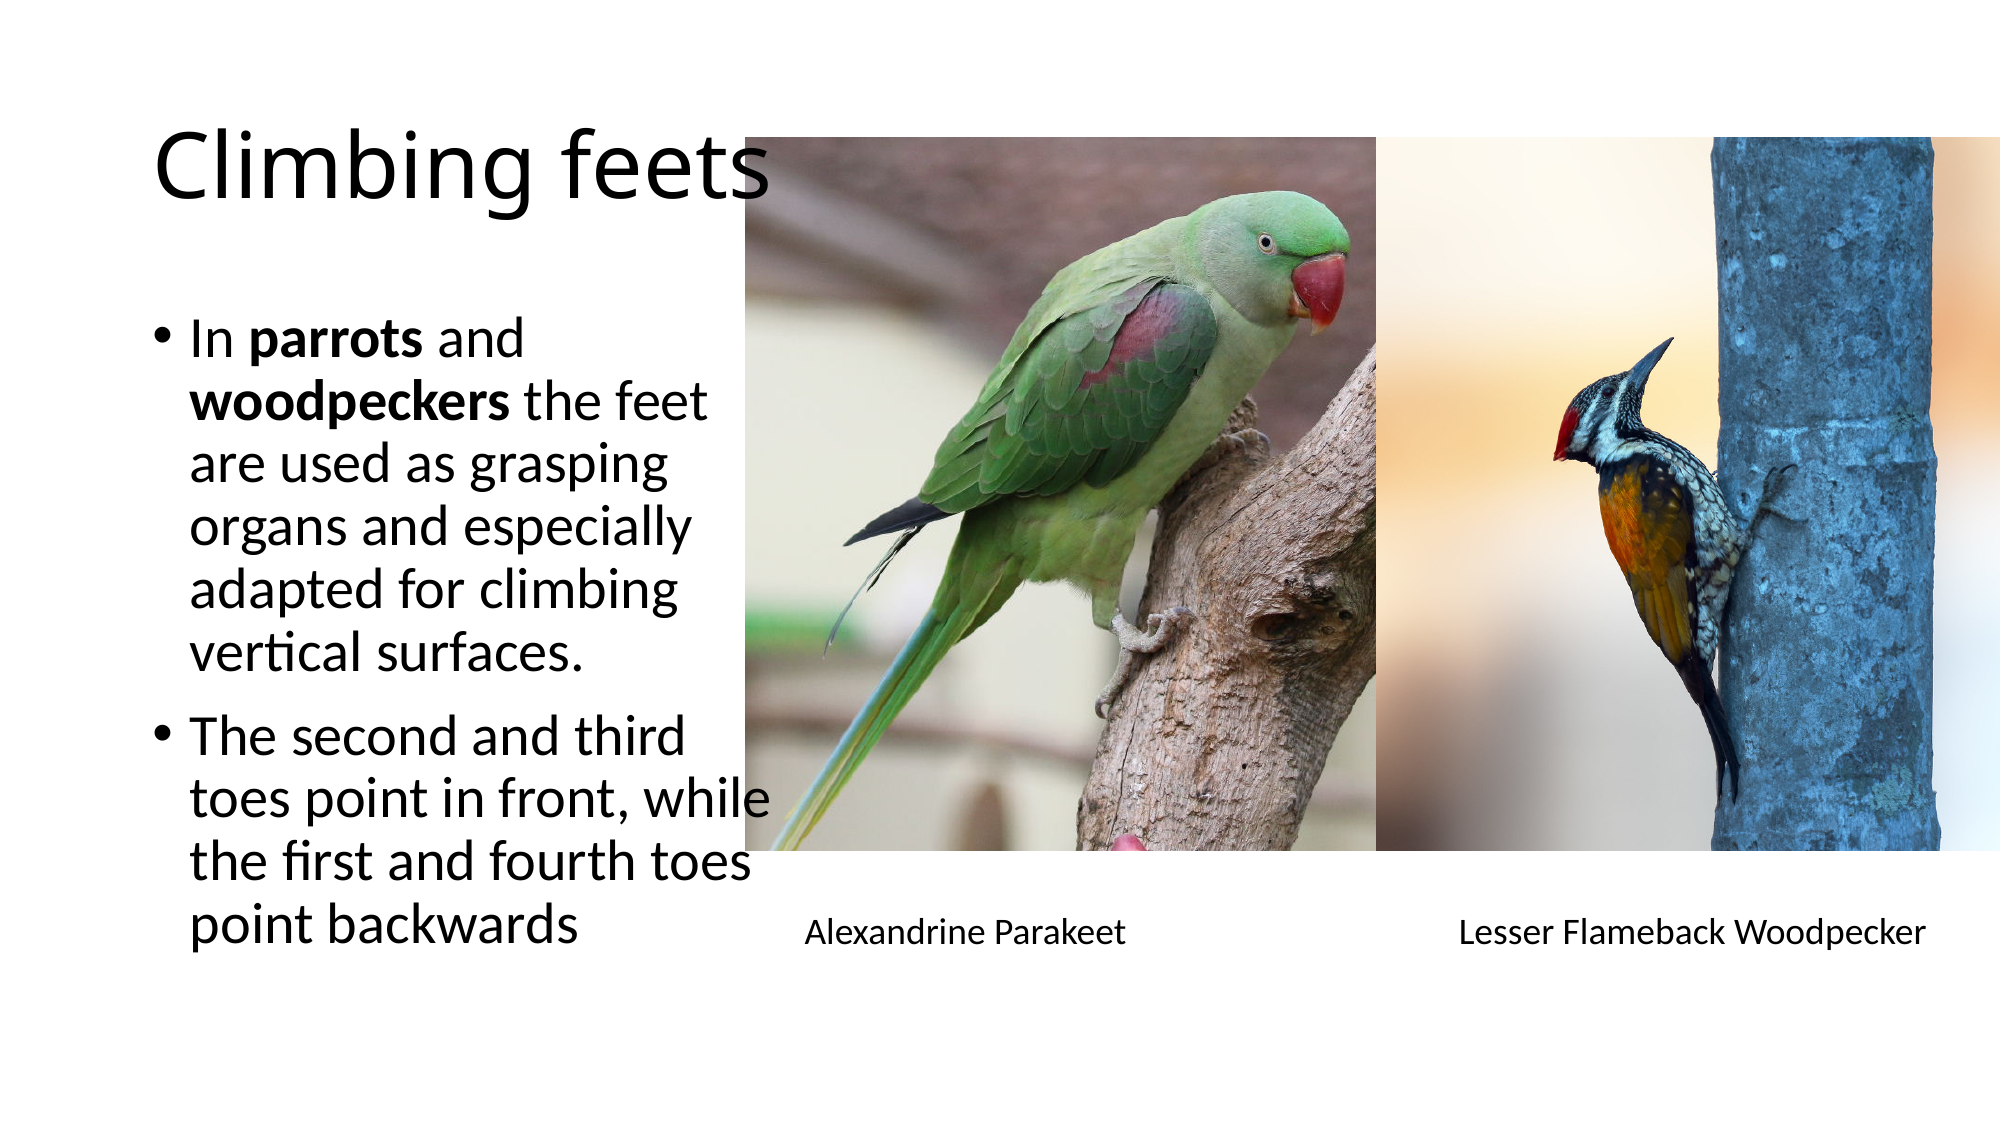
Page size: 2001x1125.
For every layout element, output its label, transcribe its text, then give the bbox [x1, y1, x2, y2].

text_box Lesser Flameback Woodpecker [1444, 899, 1943, 960]
text_box Alexandrine Parakeet [789, 899, 1142, 960]
picture [745, 137, 2000, 851]
list In parrots and woodpeckers the feet are used as grasping organs and especially adapted for climbing vertical surfaces. The second and third toes point in front, while the first and fourth toes point backwards [137, 299, 788, 1014]
title Climbing feets [137, 59, 1863, 278]
